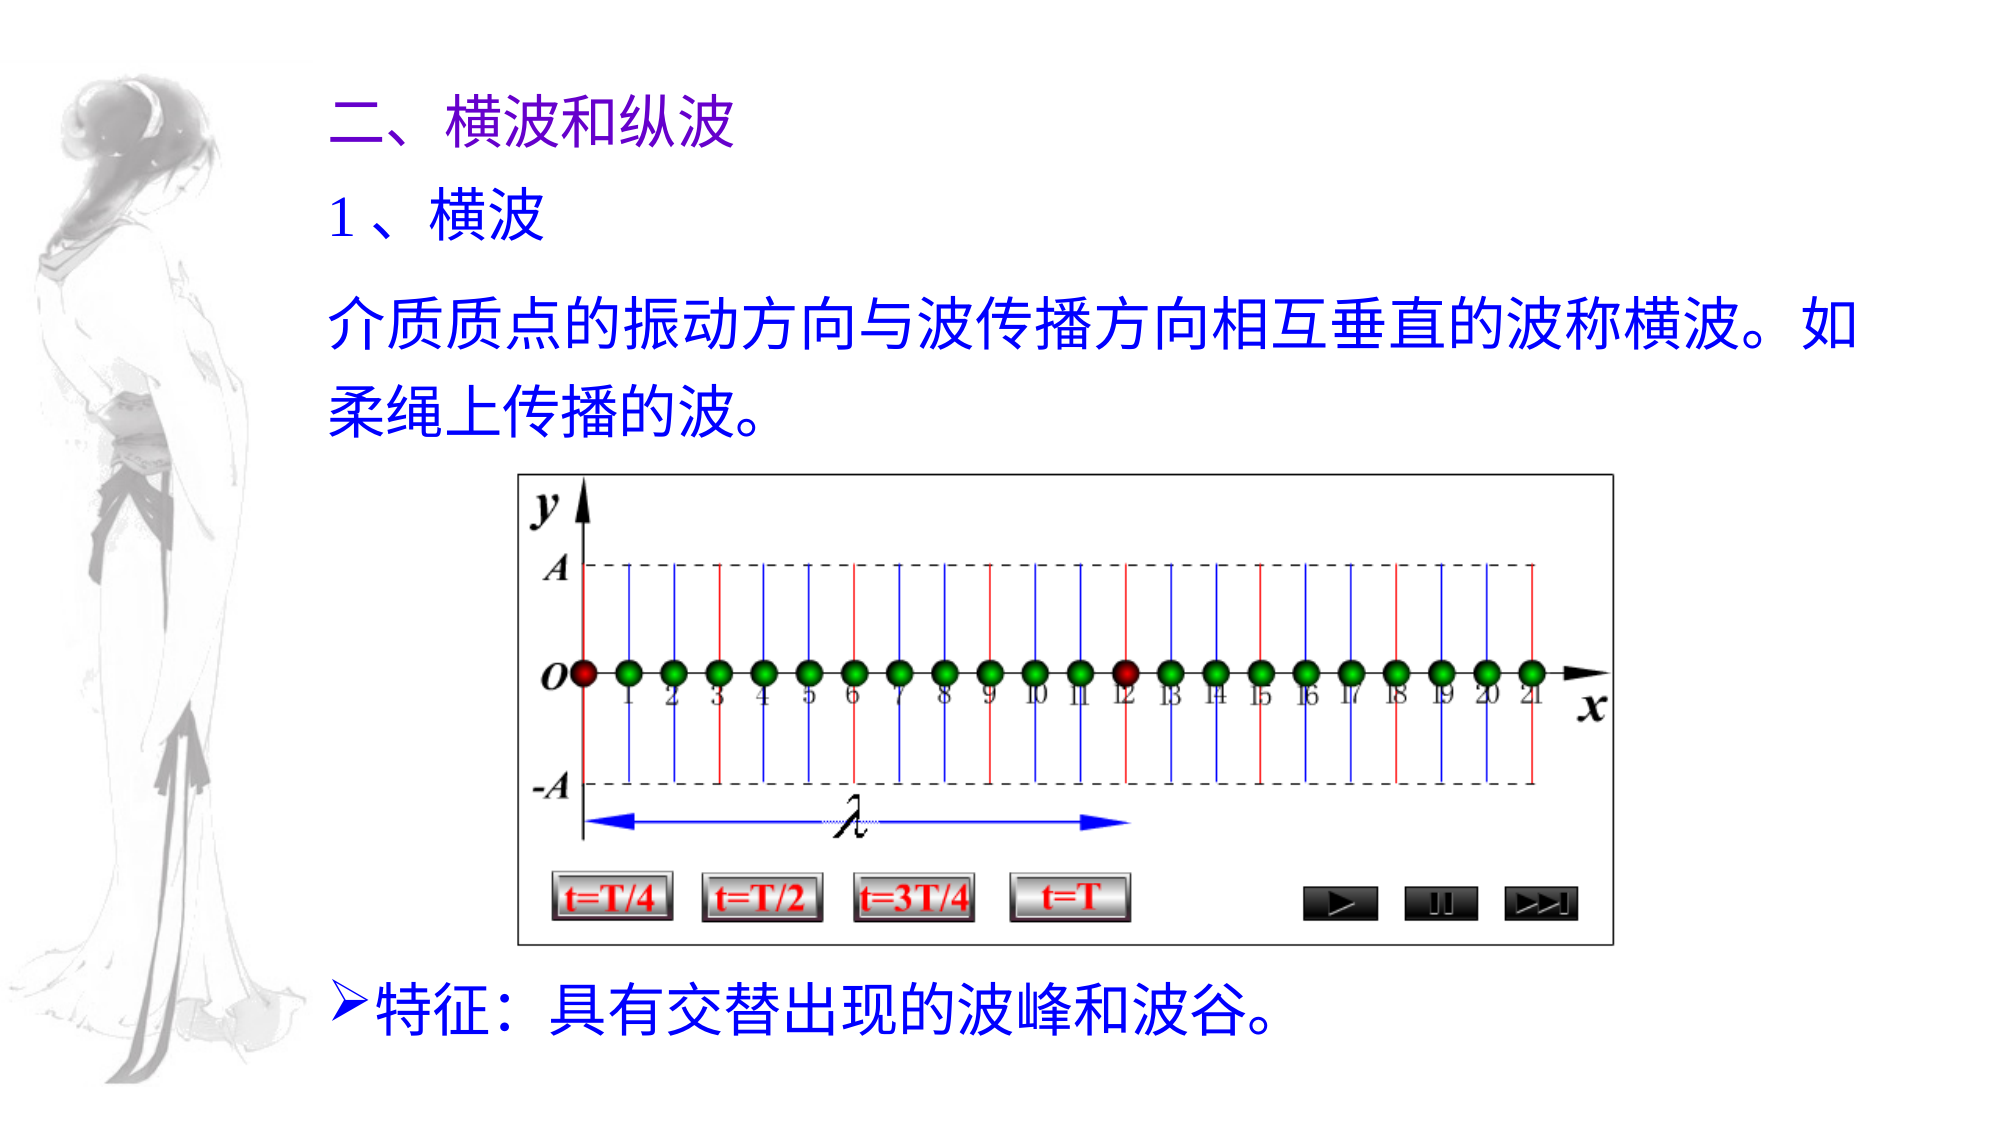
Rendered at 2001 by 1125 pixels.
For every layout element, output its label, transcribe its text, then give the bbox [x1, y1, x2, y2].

text_box 介质质点的振动方向与波传播方向相互垂直的波称横波。如柔绳上传播的波。 [312, 262, 1874, 453]
text_box 二、横波和纵波 [312, 78, 1365, 163]
text_box 1、横波 [312, 170, 701, 255]
text_box 特征：具有交替出现的波峰和波谷。 [312, 965, 1583, 1051]
picture [0, 58, 313, 1087]
